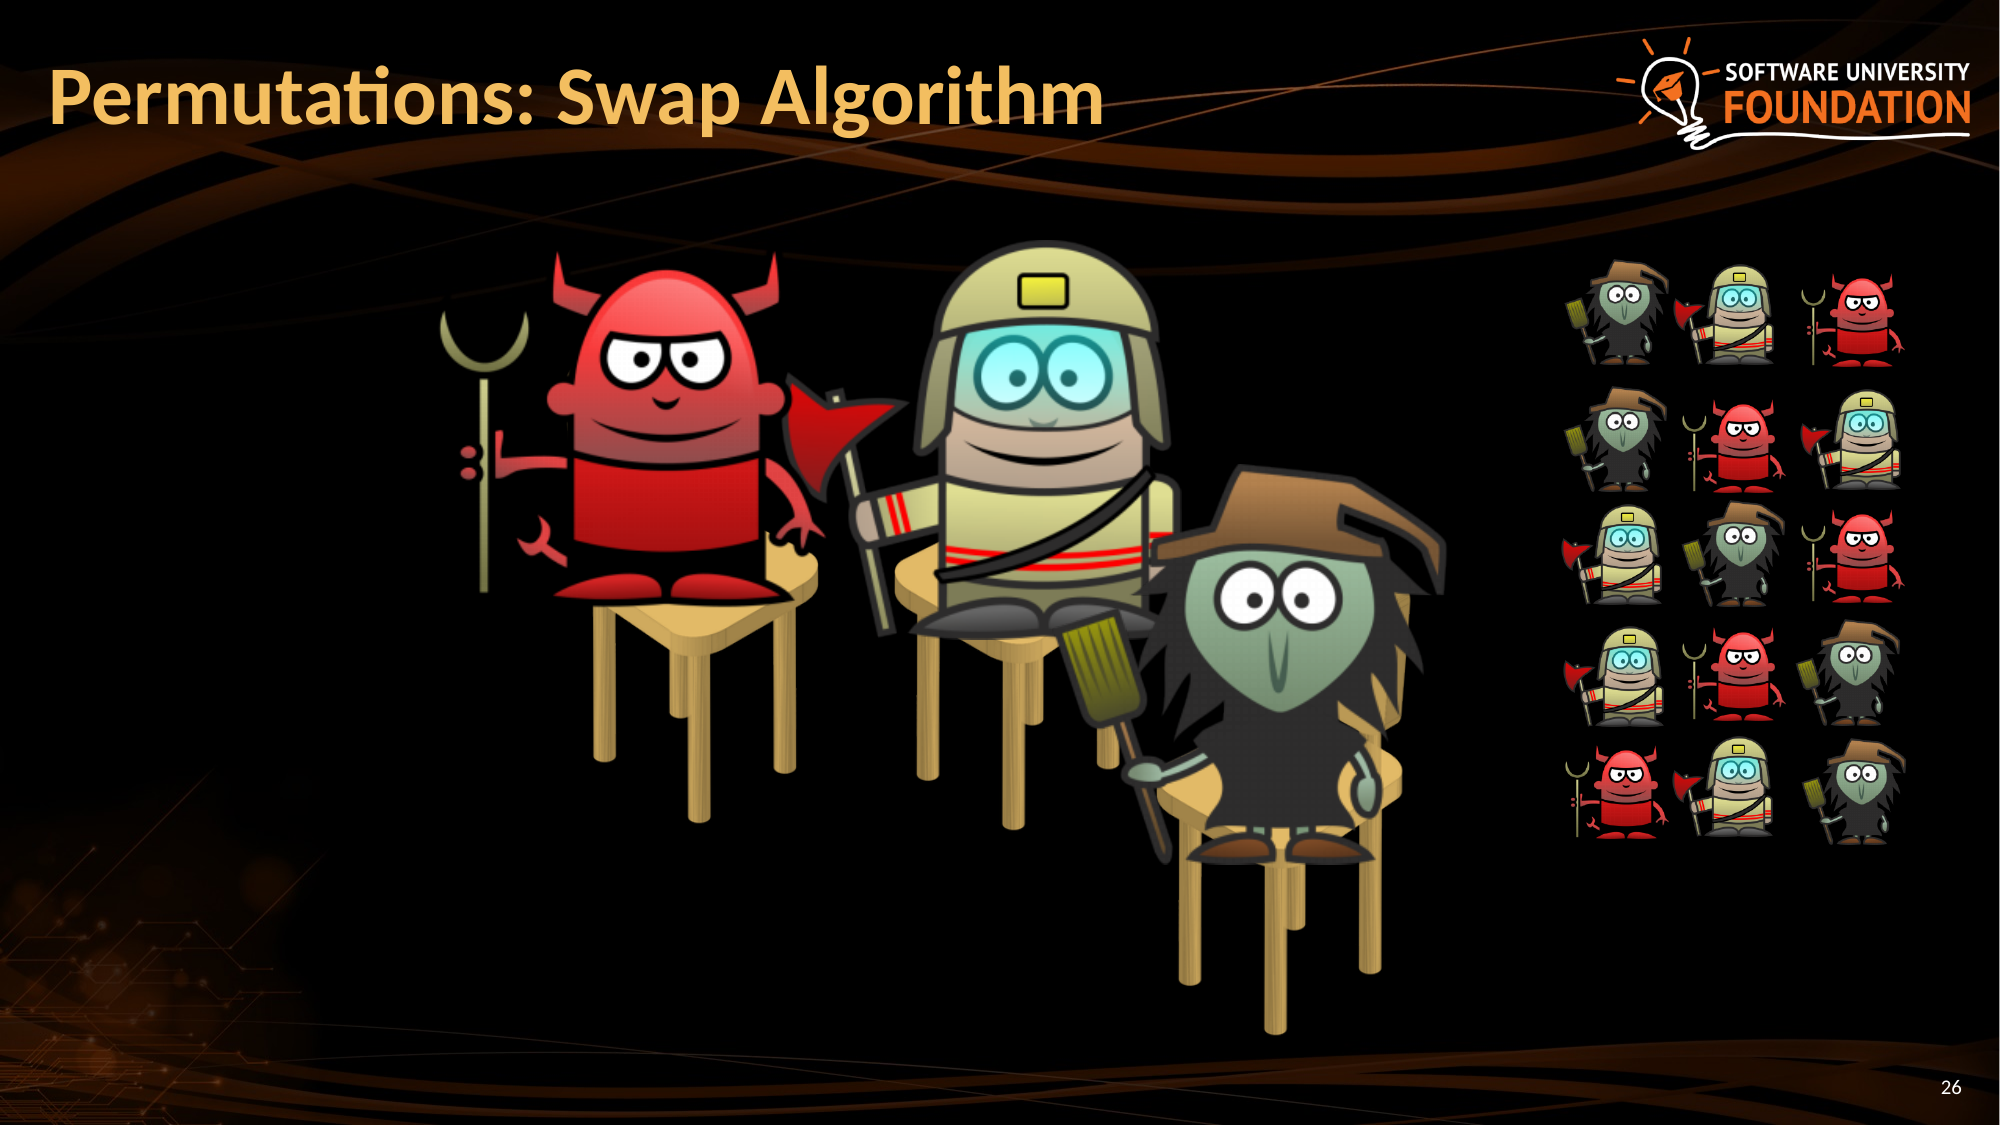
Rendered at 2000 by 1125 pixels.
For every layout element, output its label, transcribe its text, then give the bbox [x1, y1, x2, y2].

picture [0, 0, 2000, 1125]
title Permutations: Swap Algorithm [30, 6, 1602, 189]
slide_number ‹#› [1897, 1070, 1968, 1103]
